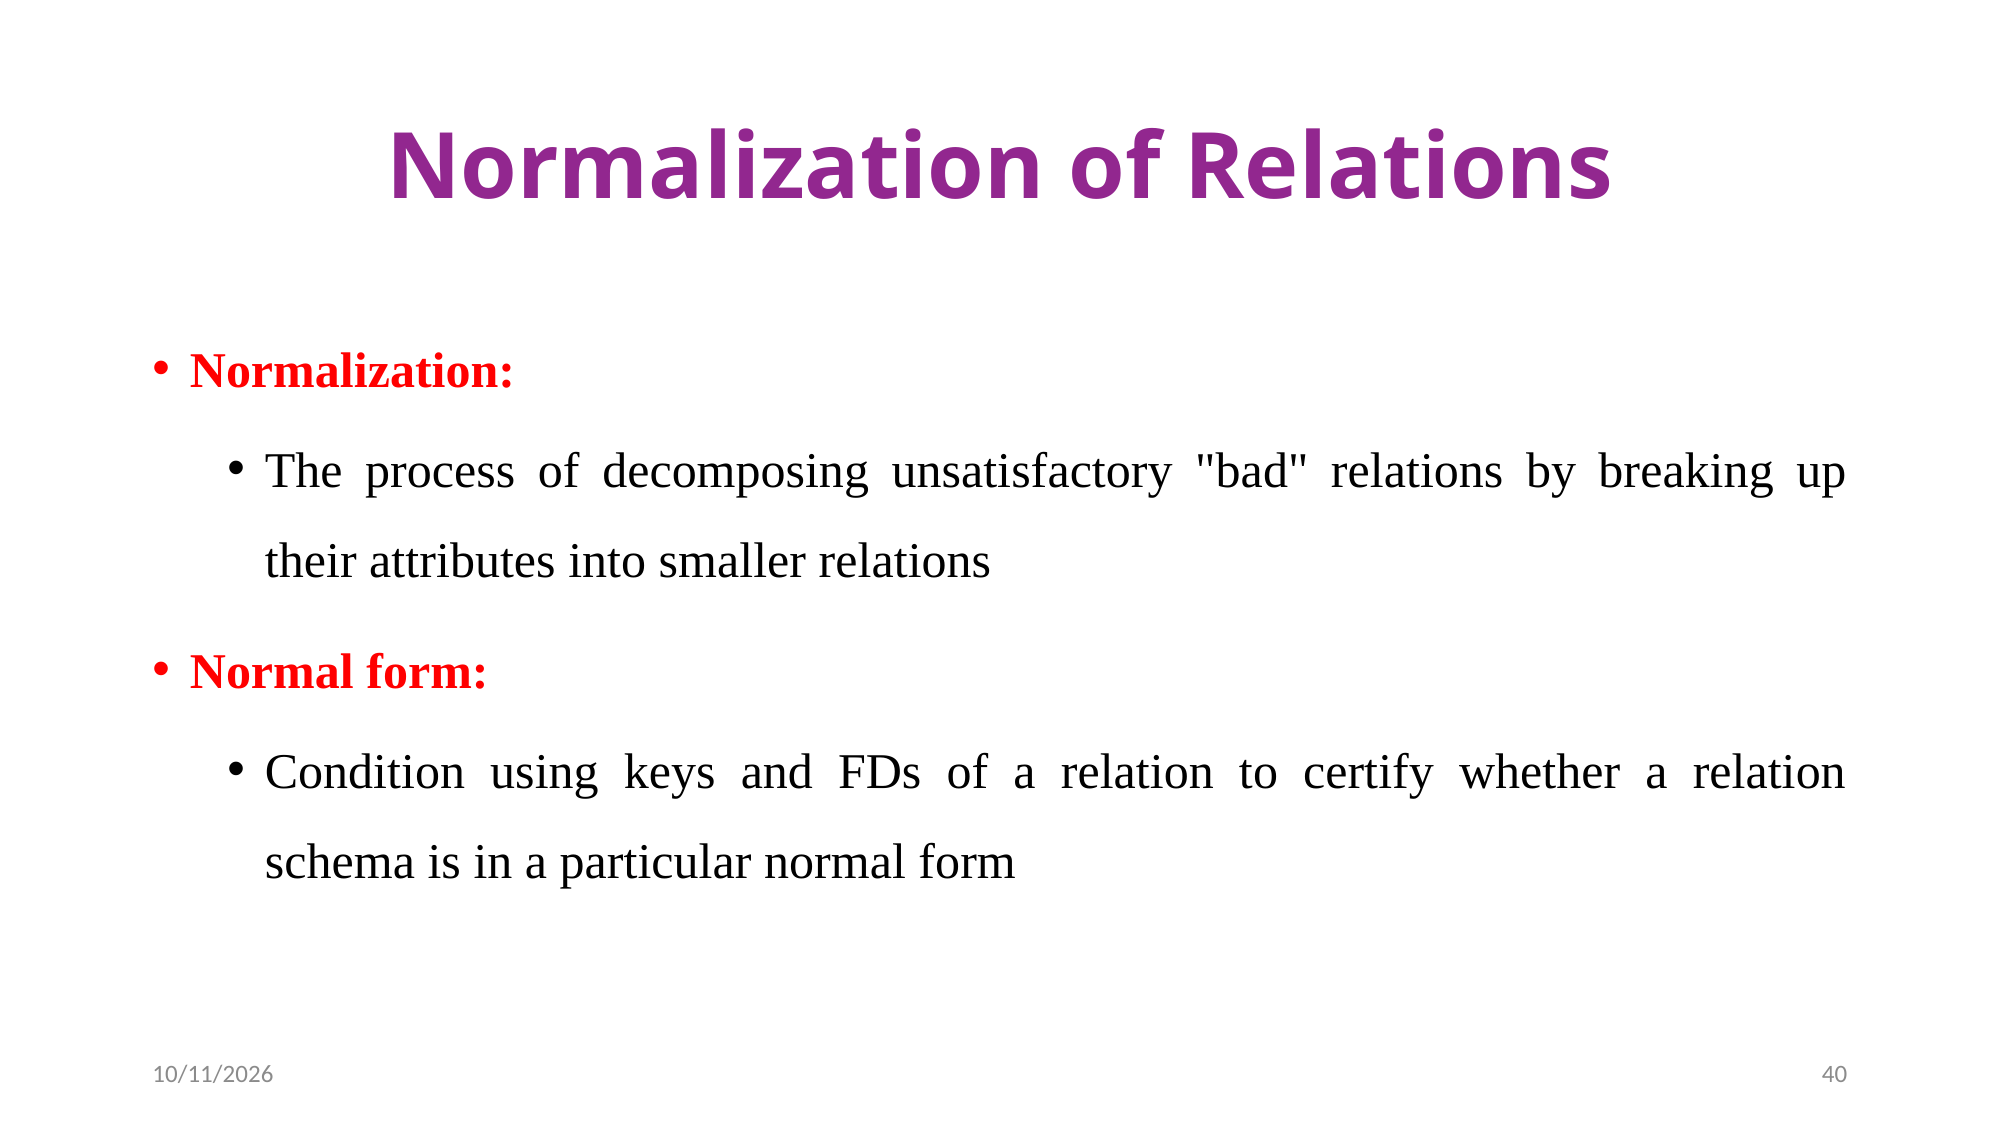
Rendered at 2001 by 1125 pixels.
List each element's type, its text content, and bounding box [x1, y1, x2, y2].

title Normalization of Relations [137, 59, 1863, 278]
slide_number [137, 1042, 588, 1103]
slide_number 40 [1412, 1042, 1863, 1103]
list Normalization: The process of decomposing unsatisfactory "bad" relations by breaking up their attributes into smaller relations Normal form: Condition using keys and FDs of a relation to certify whether a relation schema is in a particular normal form [137, 299, 1863, 1014]
